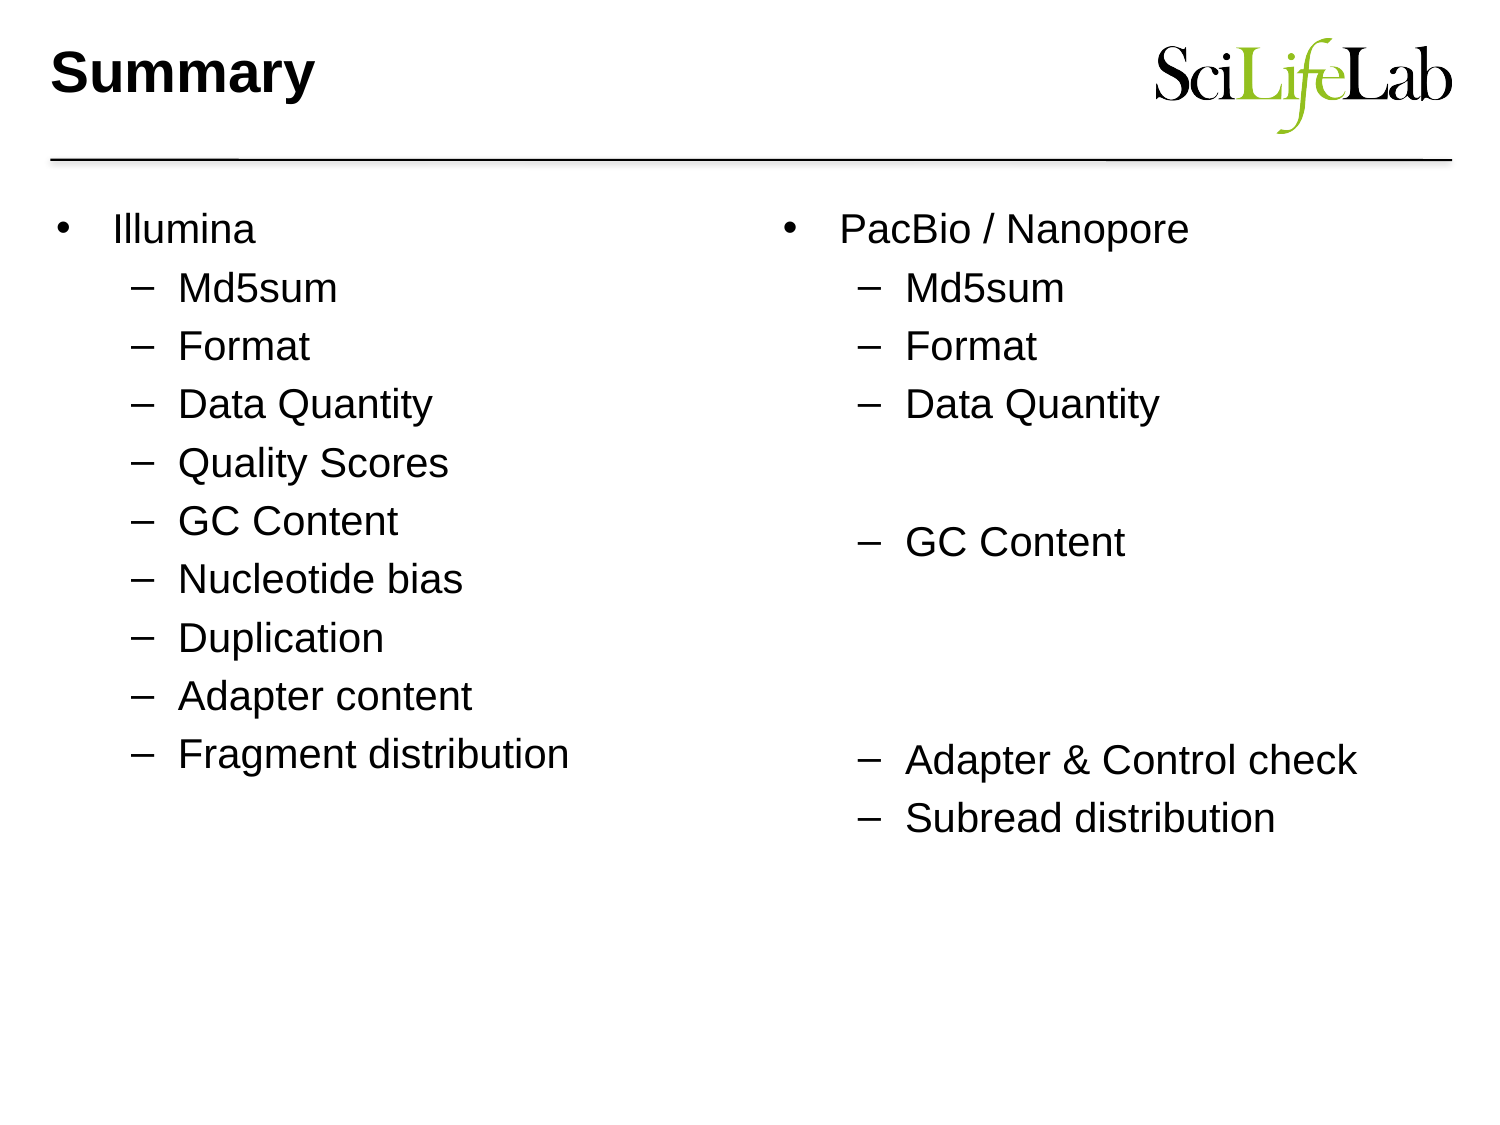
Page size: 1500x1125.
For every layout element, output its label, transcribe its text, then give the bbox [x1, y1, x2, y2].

title Summary [50, 34, 1075, 128]
list PacBio / Nanopore Md5sum Format Data Quantity GC Content Adapter & Control check Subread distribution [783, 202, 1446, 1005]
list Illumina Md5sum Format Data Quantity Quality Scores GC Content Nucleotide bias Duplication Adapter content Fragment distribution [56, 202, 719, 1005]
picture [1156, 38, 1452, 134]
